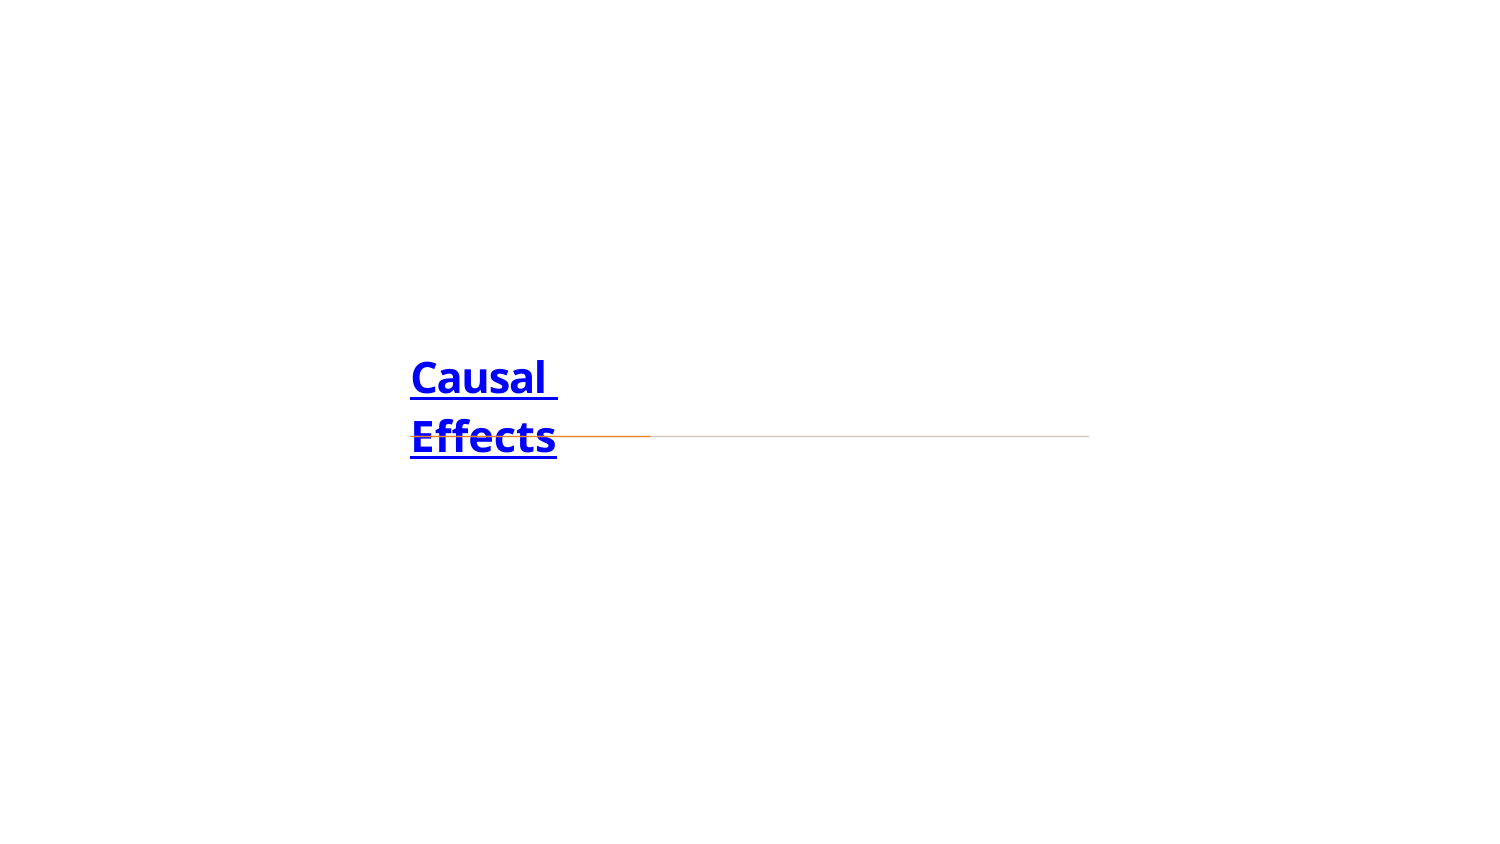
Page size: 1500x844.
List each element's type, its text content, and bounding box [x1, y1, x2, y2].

text_box Causal Effects [407, 346, 701, 439]
text_box Causal Effects [407, 442, 701, 469]
text_box [410, 438, 701, 444]
